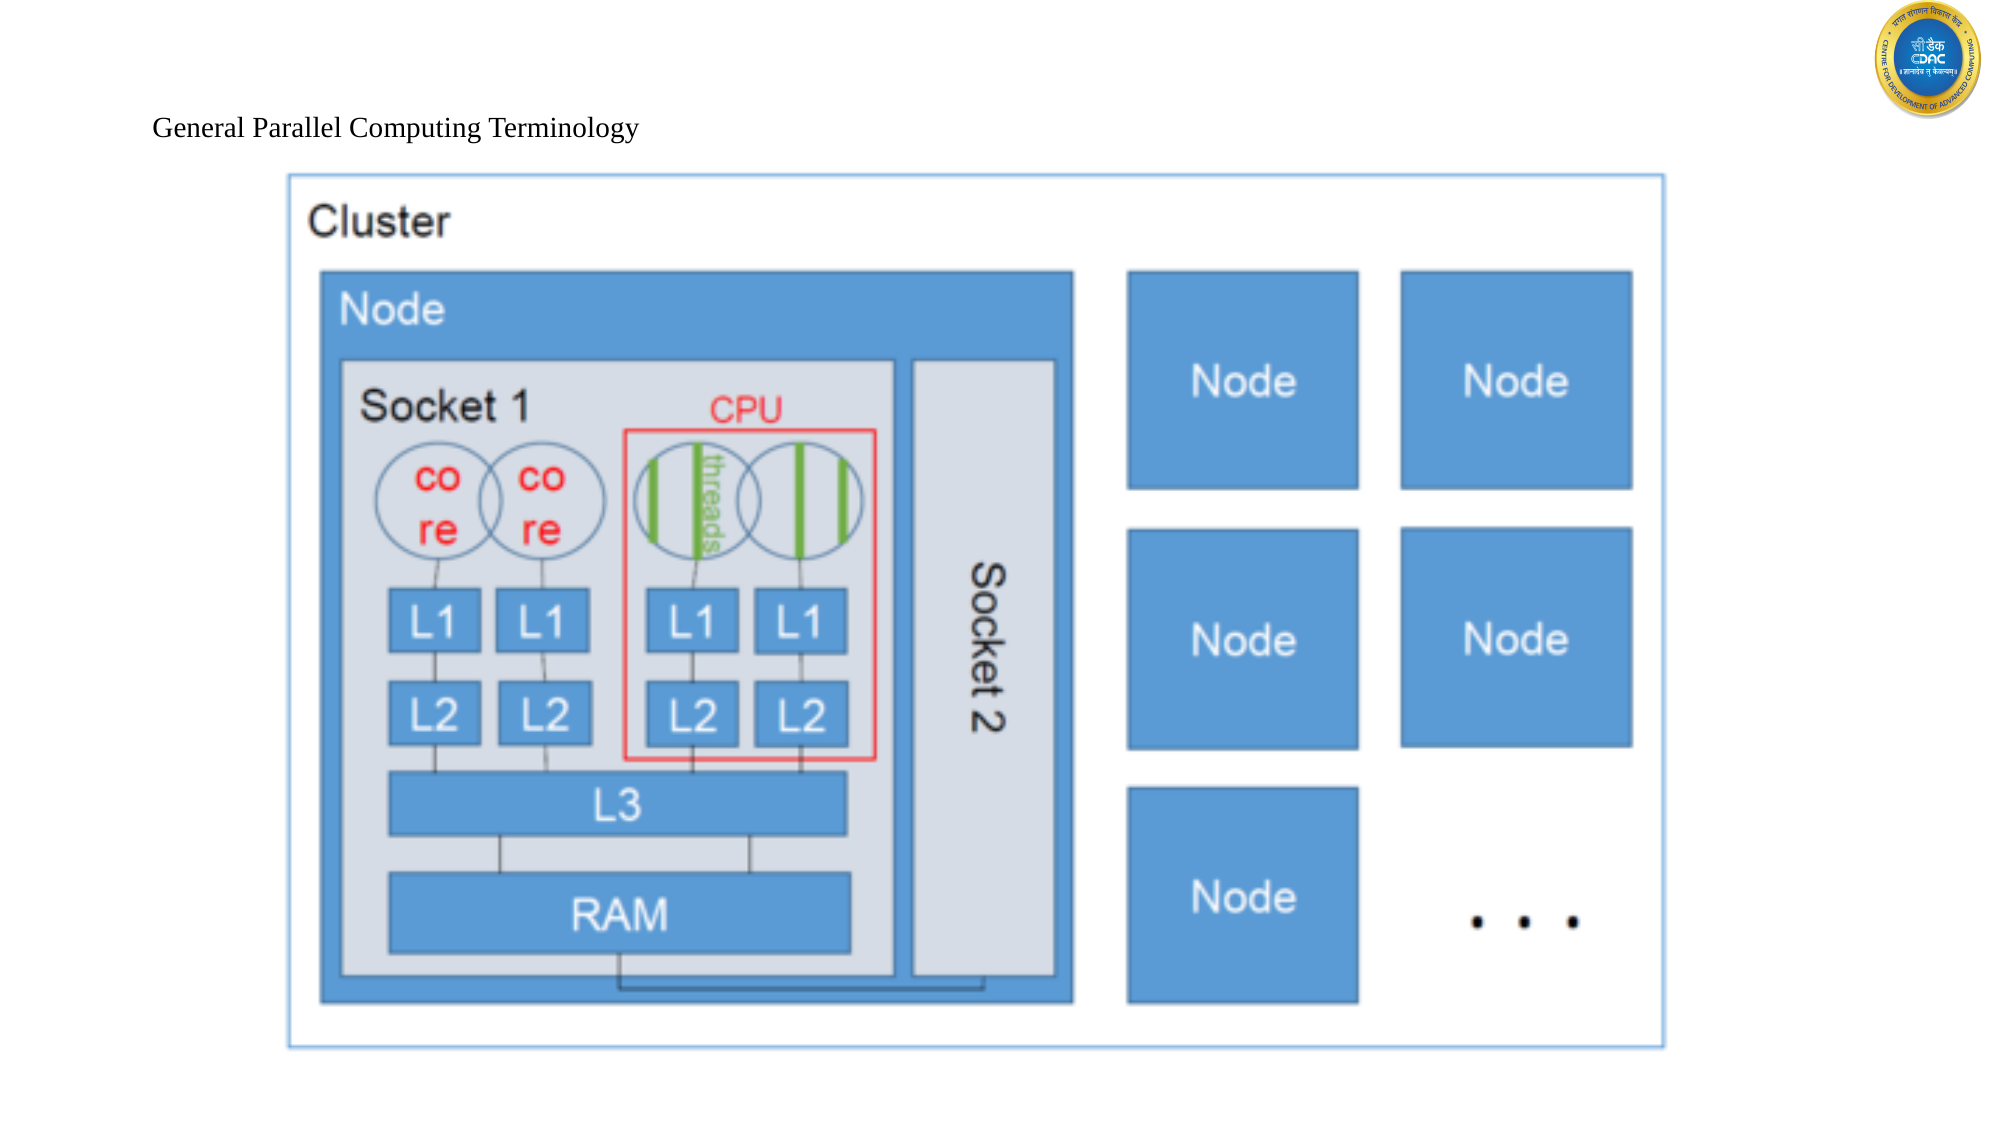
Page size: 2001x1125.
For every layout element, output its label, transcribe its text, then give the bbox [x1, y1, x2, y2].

picture [278, 163, 1680, 1060]
title General Parallel Computing Terminology [137, 39, 1863, 216]
picture [1874, 0, 1982, 120]
